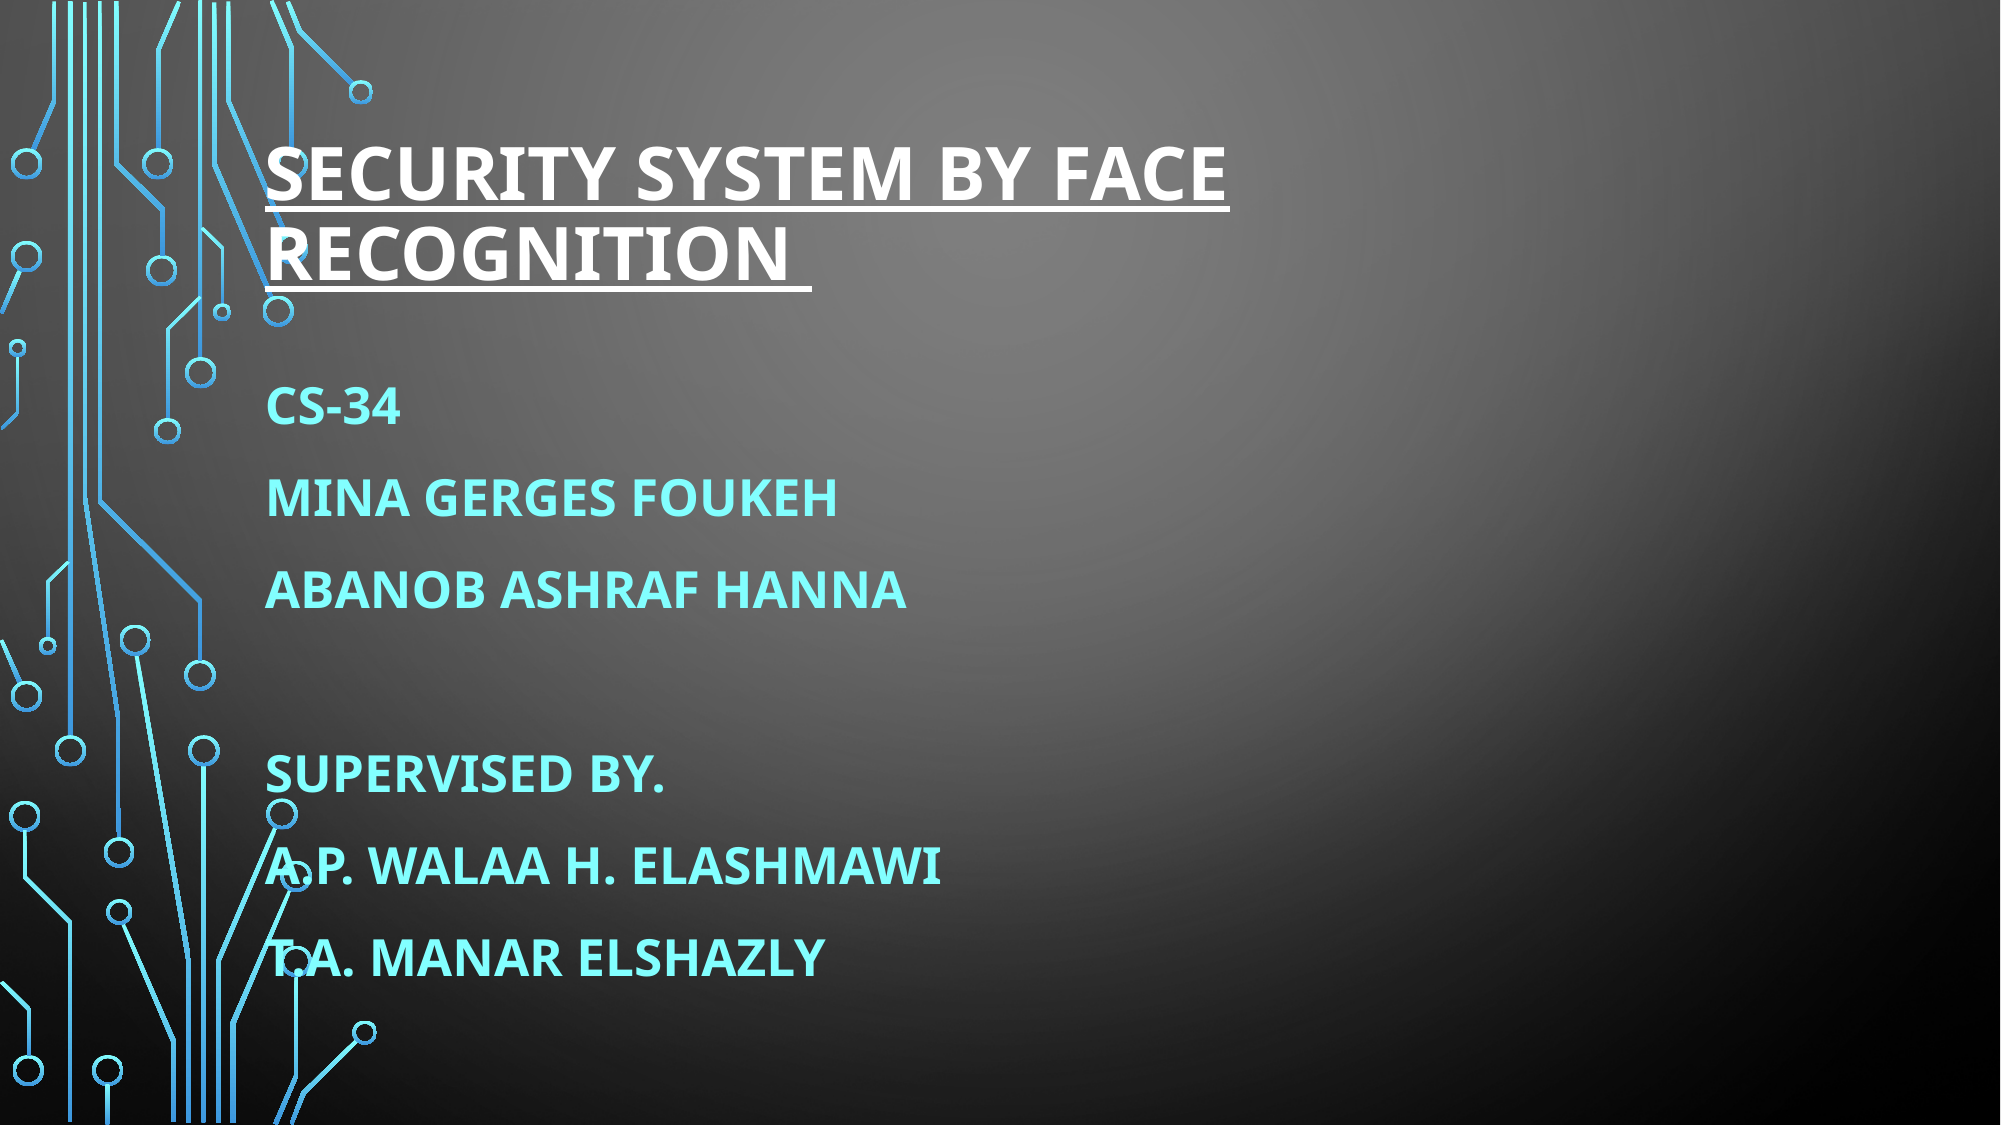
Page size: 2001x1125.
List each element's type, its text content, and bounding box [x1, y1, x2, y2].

title Security System By Face Recognition [249, 128, 1750, 305]
subtitle CS-34 Mina Gerges Foukeh Abanob Ashraf Hanna Supervised by. A.P. Walaa H. Elashmawi T.A. Manar Elshazly [249, 351, 1750, 997]
